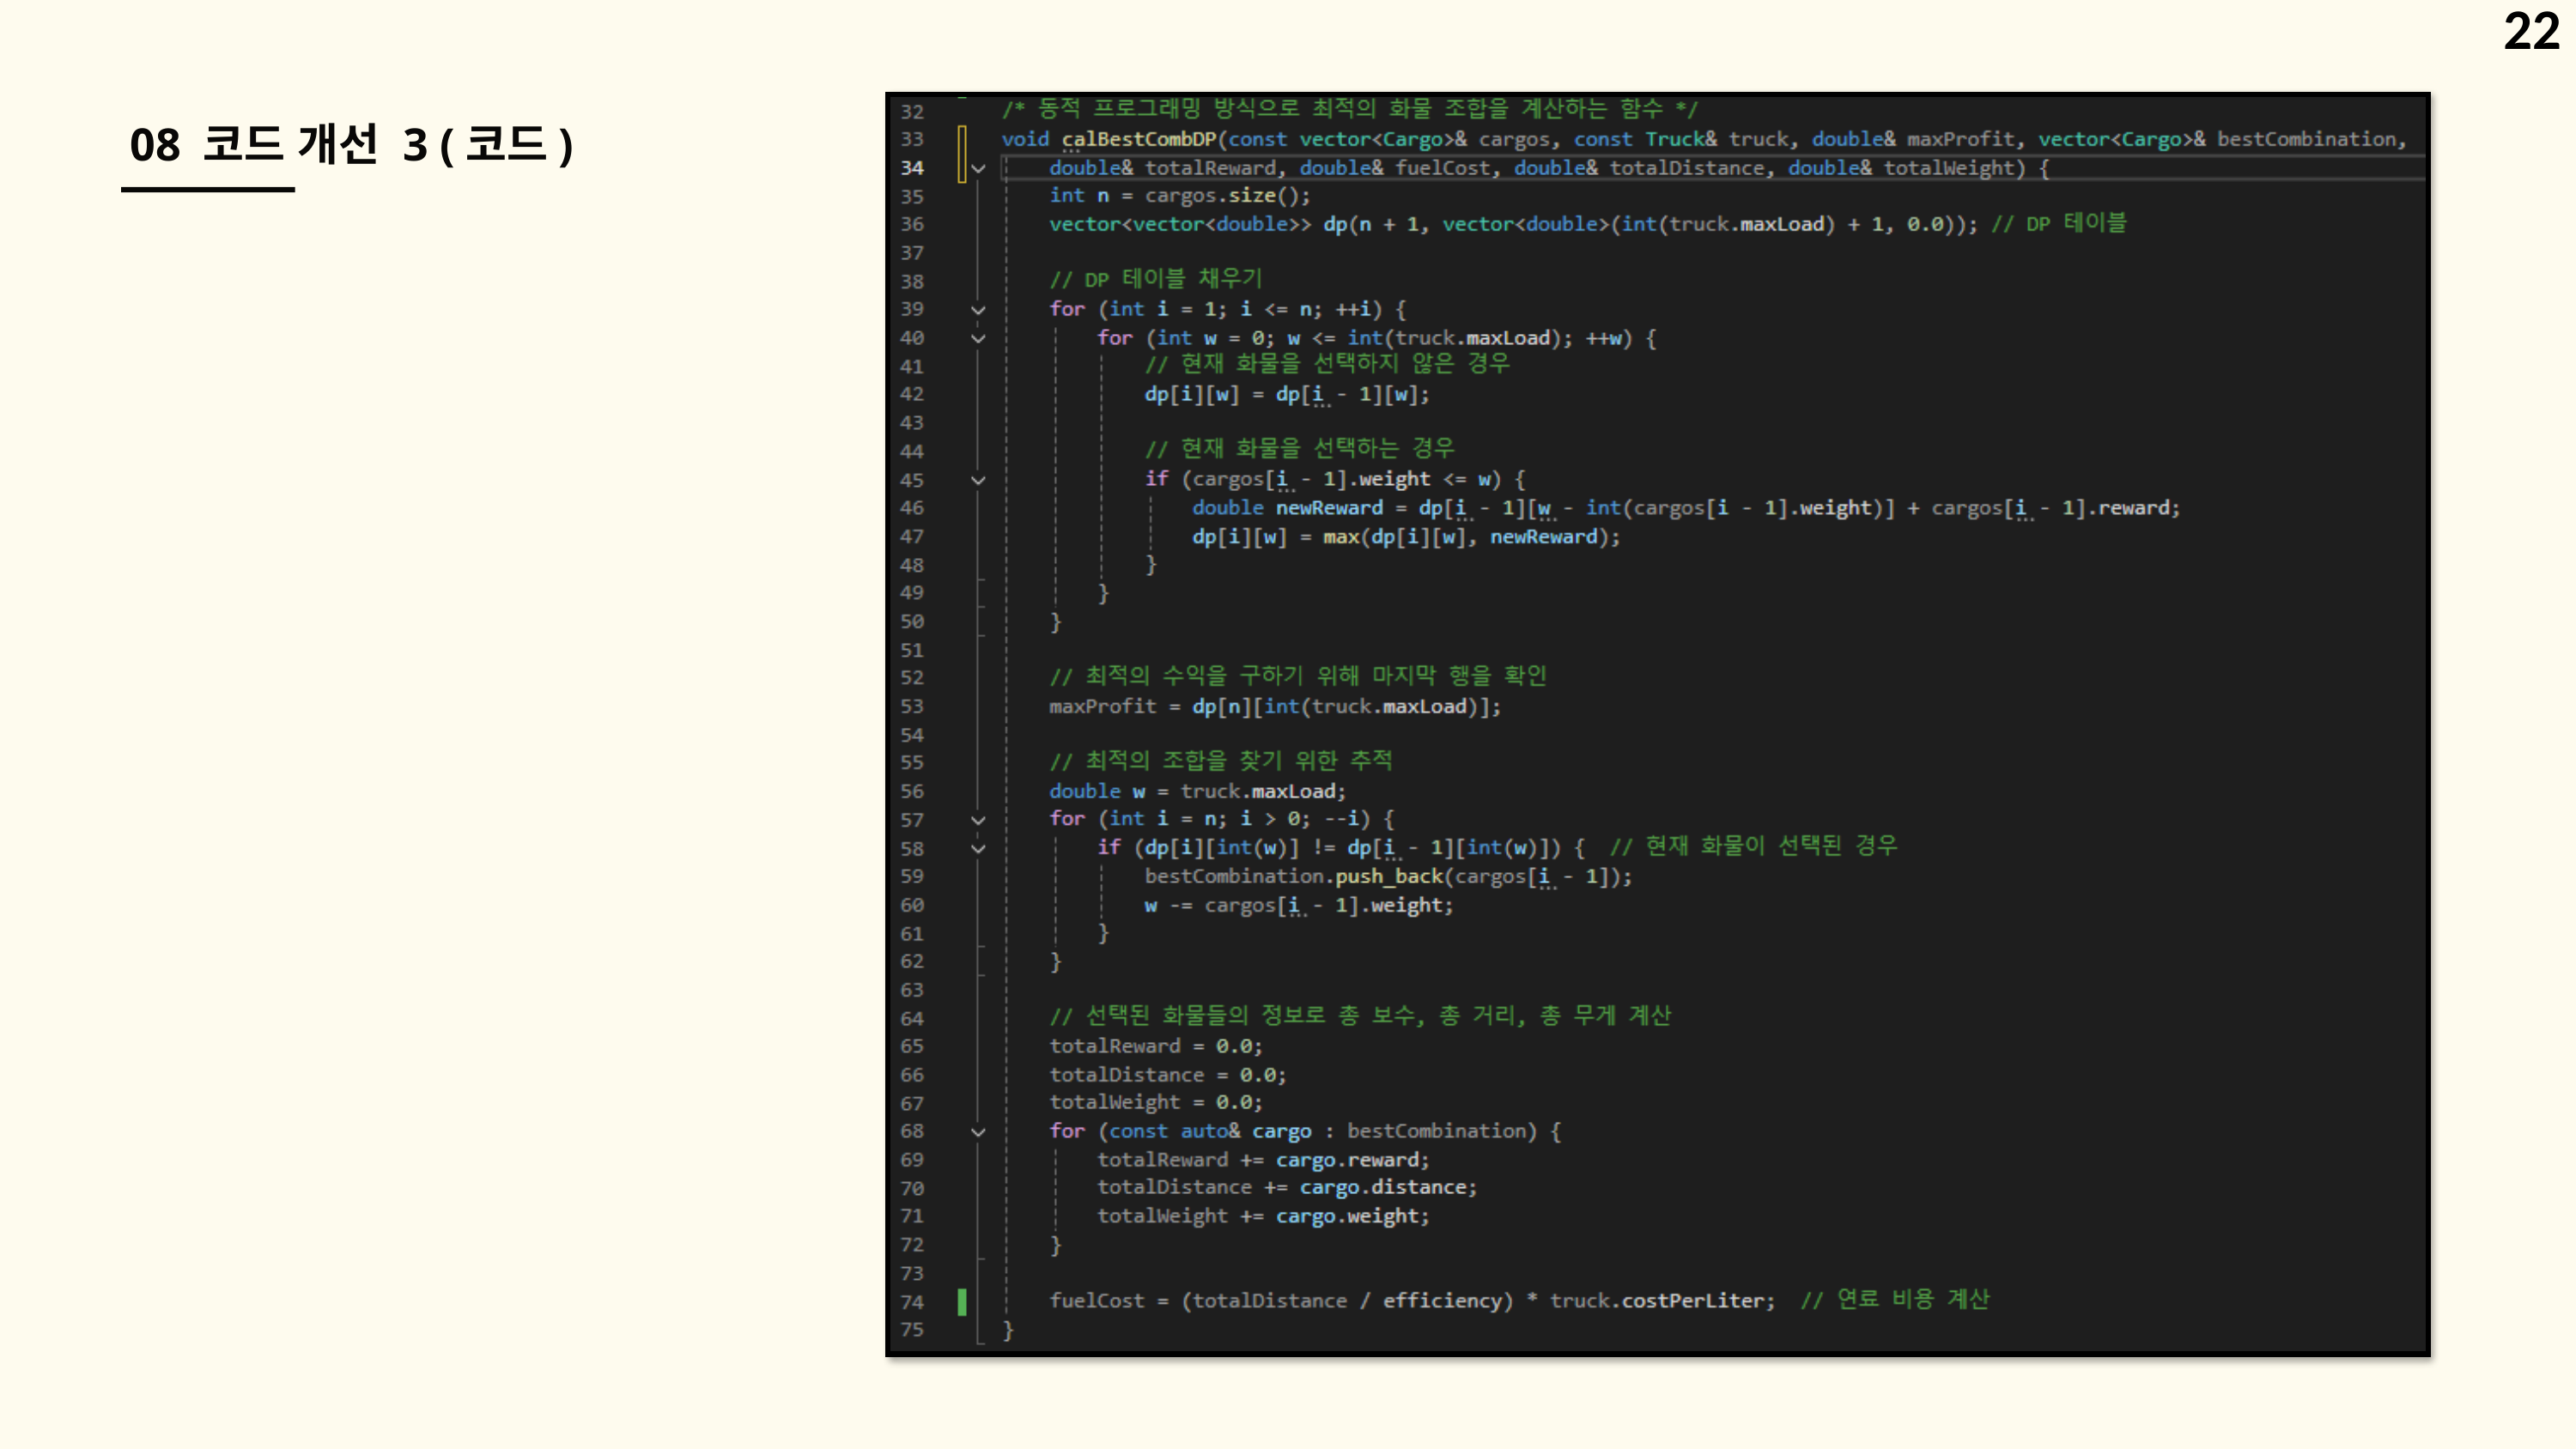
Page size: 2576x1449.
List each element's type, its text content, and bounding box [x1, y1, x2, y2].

text_box 08 코드 개선 3 (코드) [130, 107, 884, 171]
slide_number 22 [2273, 1, 2574, 52]
picture [890, 96, 2427, 1352]
